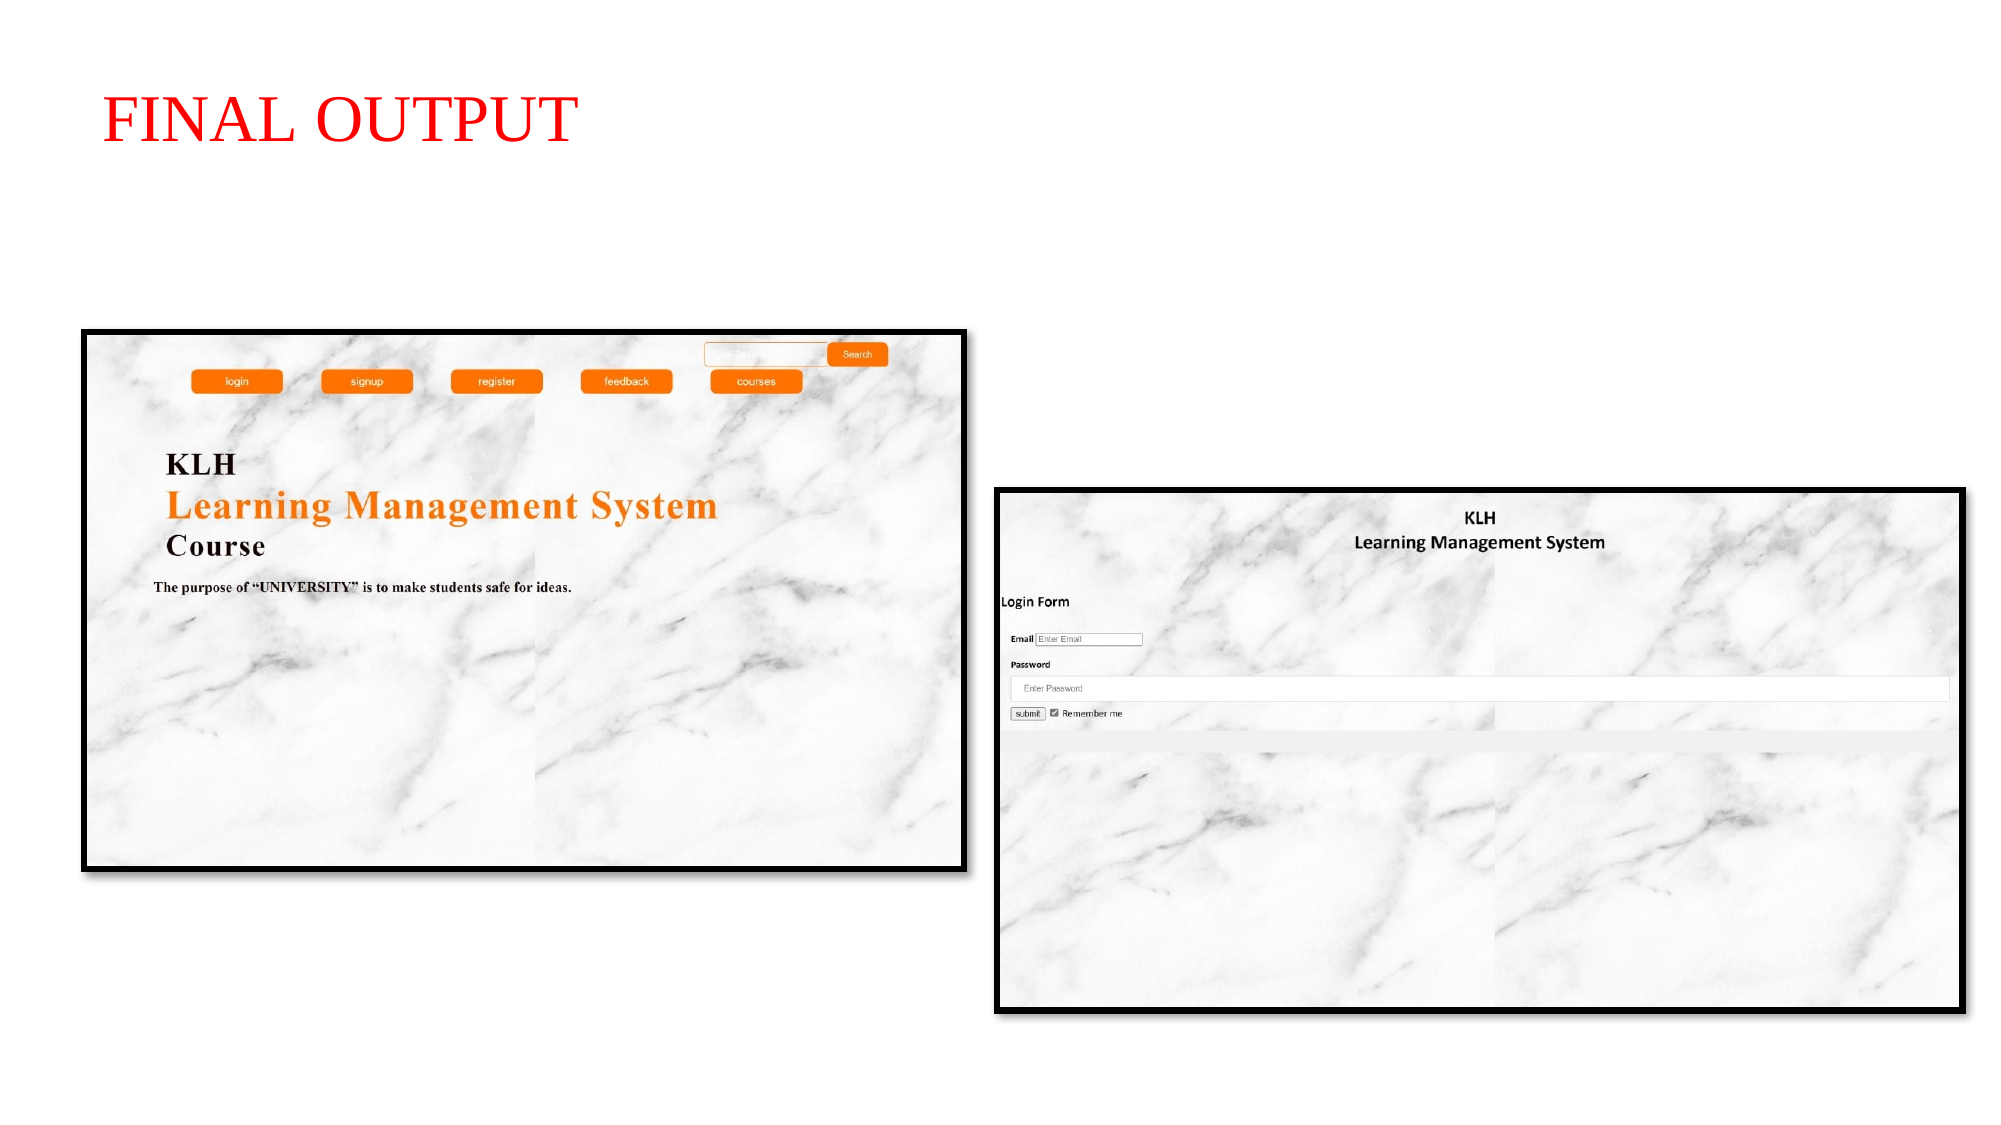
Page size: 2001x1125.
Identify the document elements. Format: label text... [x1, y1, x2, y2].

title FINAL OUTPUT [87, 72, 1863, 278]
picture [999, 493, 1960, 1008]
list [87, 334, 962, 867]
